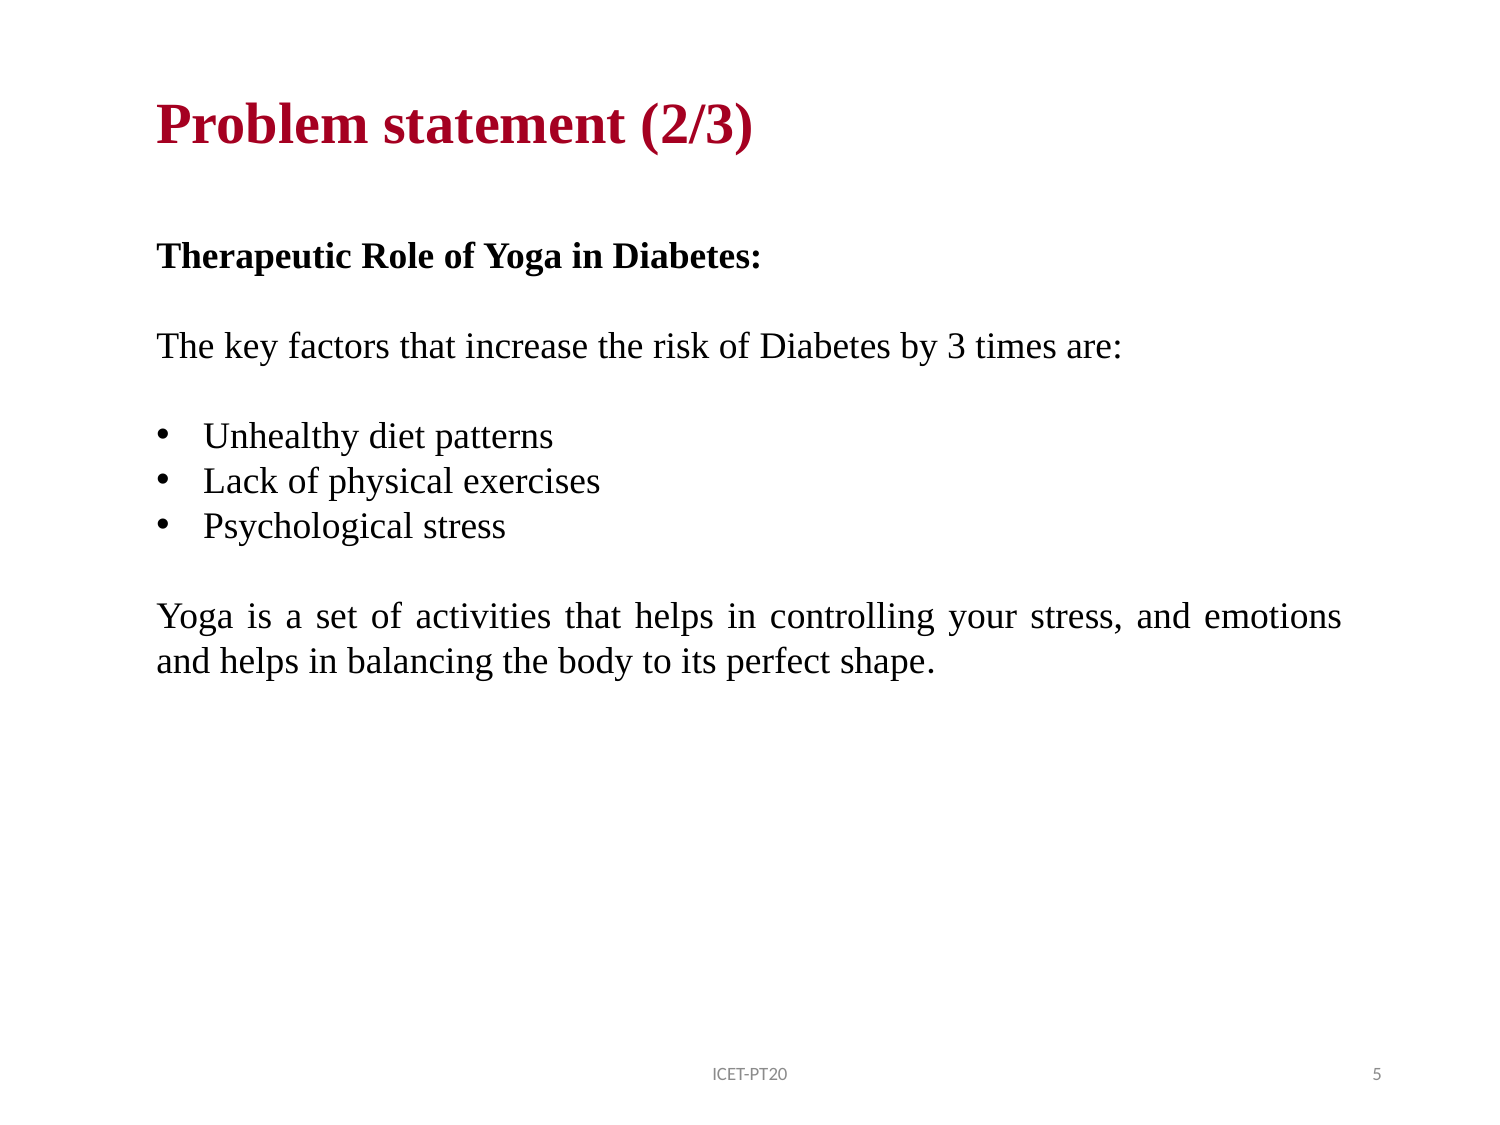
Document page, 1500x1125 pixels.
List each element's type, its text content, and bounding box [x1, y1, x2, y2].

text_box Therapeutic Role of Yoga in Diabetes: The key factors that increase the risk of Diabetes by 3 times are: Unhealthy diet patterns Lack of physical exercises Psychological stress Yoga is a set of activities that helps in controlling your stress, and emotions and helps in balancing the body to its perfect shape. [141, 223, 1359, 689]
slide_number 5 [1059, 1042, 1397, 1103]
text_box Problem statement (2/3) [141, 78, 822, 163]
footer ICET-PT20 [496, 1042, 1004, 1103]
